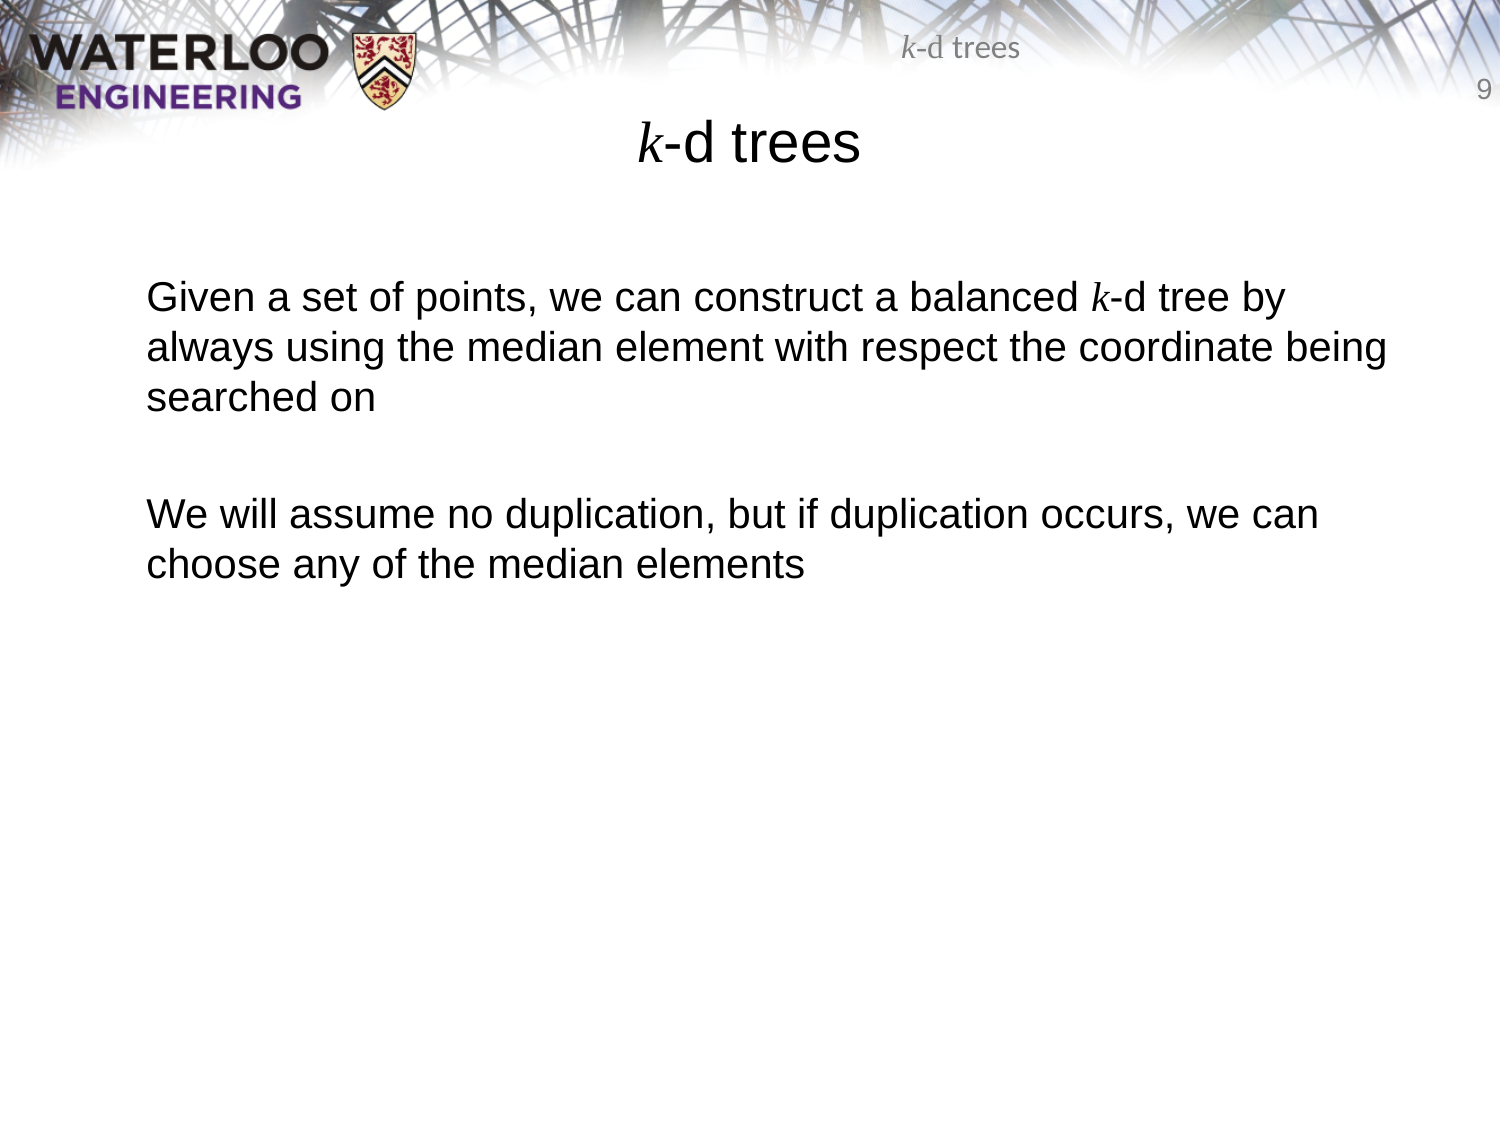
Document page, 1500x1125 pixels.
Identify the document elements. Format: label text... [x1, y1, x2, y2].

list Given a set of points, we can construct a balanced k-d tree by always using the median element with respect the coordinate being searched on We will assume no duplication, but if duplication occurs, we can choose any of the median elements [74, 262, 1426, 1006]
title k-d trees [74, 44, 1426, 233]
picture [0, 0, 1500, 1125]
